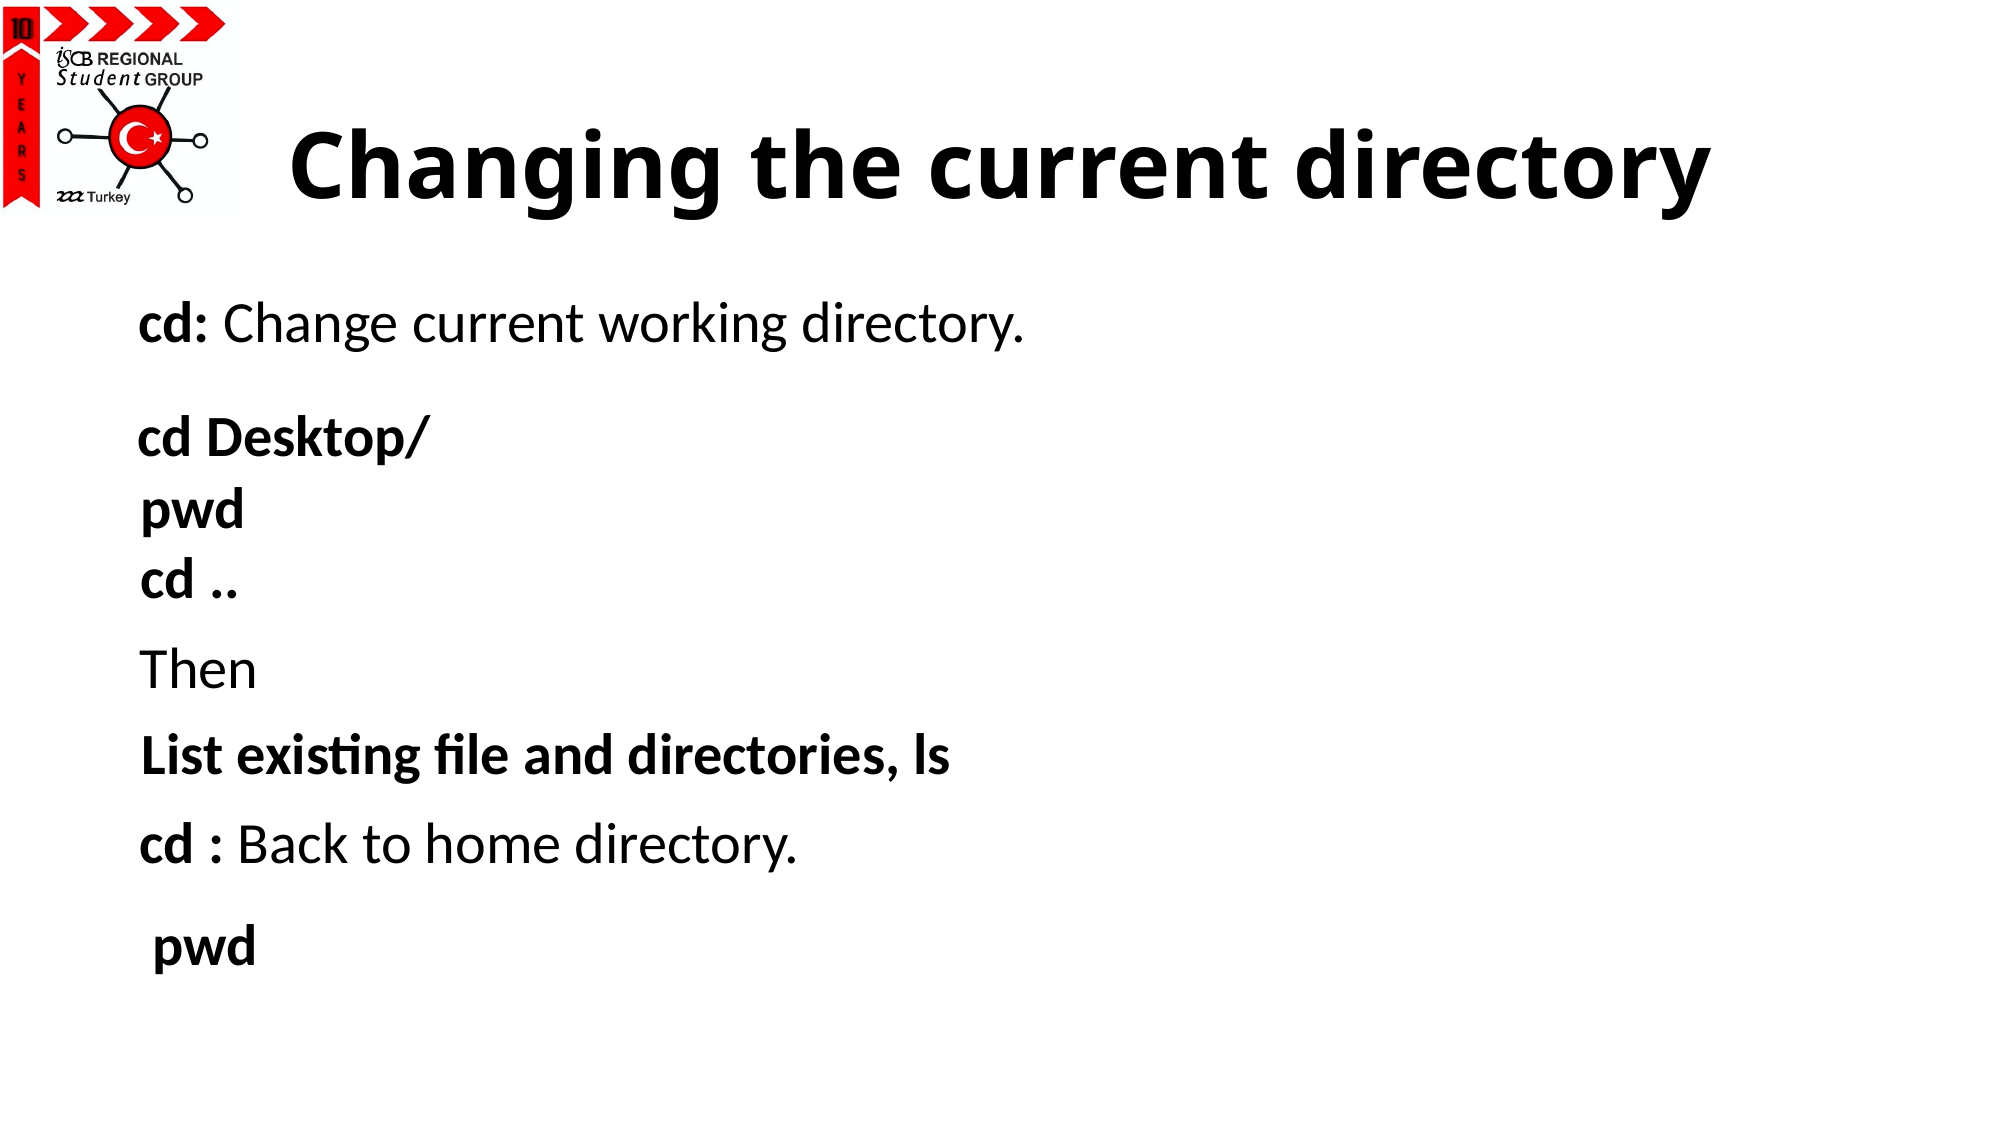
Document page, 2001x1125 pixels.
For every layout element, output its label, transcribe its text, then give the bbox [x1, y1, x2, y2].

picture [0, 0, 243, 218]
text_box cd : Back to home directory. [124, 797, 815, 883]
text_box cd Desktop/ [122, 390, 446, 546]
title Changing the current directory [137, 59, 1863, 278]
text_box List existing file and directories, ls [126, 708, 967, 794]
text_box Then [124, 622, 274, 708]
text_box pwd cd .. [125, 463, 261, 618]
text_box cd: Change current working directory. [123, 277, 1055, 432]
text_box pwd [138, 899, 274, 985]
